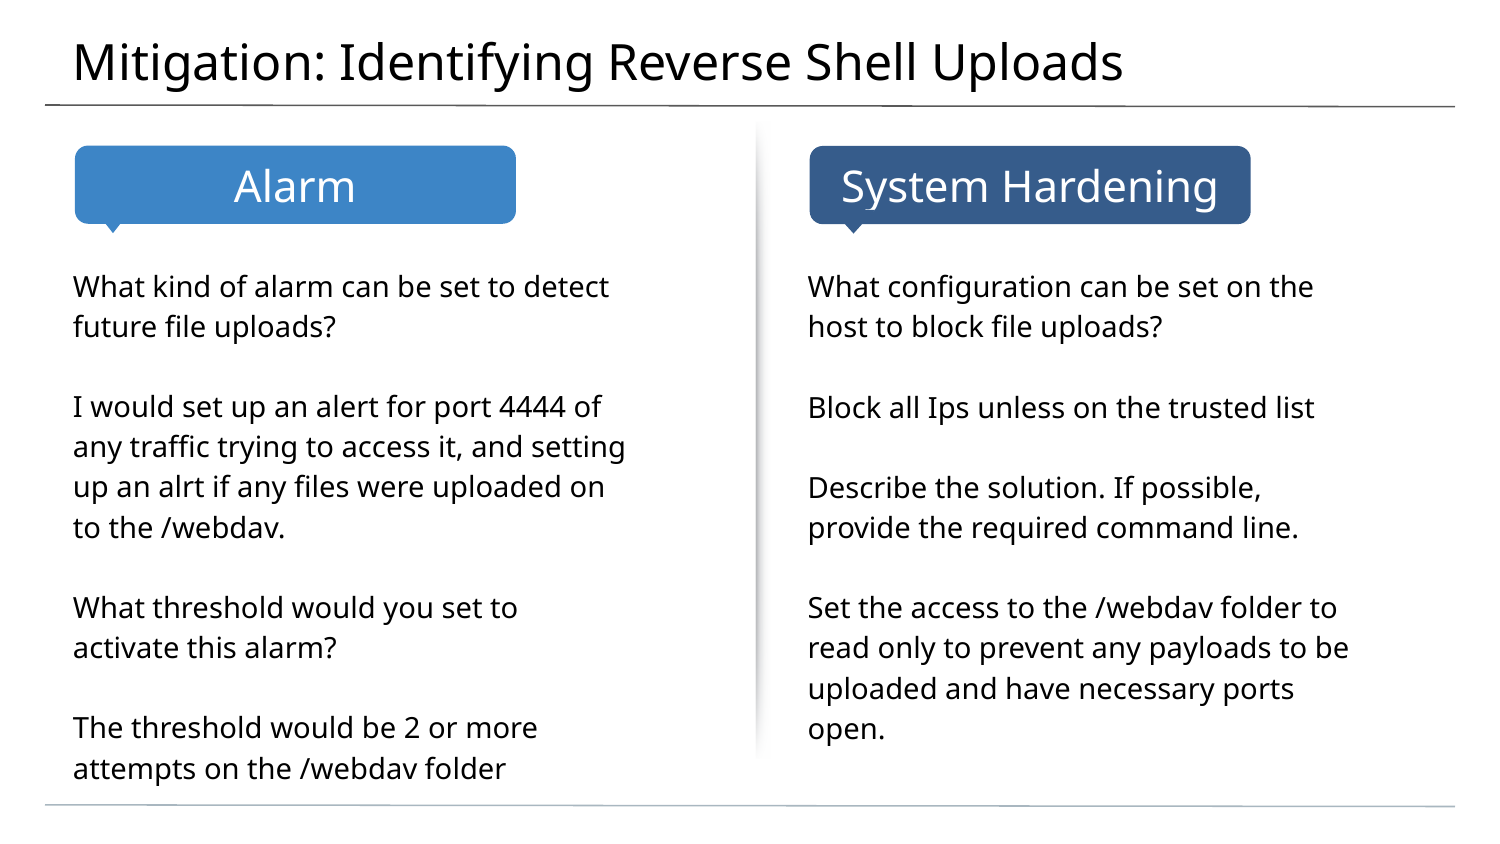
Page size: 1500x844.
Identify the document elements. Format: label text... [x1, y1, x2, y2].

subtitle What kind of alarm can be set to detect future file uploads? I would set up an alert for port 4444 of any traffic trying to access it, and setting up an alrt if any files were uploaded on to the /webdav. What threshold would you set to activate this alarm? The threshold would be 2 or more attempts on the /webdav folder [0, 262, 704, 805]
picture [703, 107, 839, 782]
subtitle What configuration can be set on the host to block file uploads? Block all Ips unless on the trusted list Describe the solution. If possible, provide the required command line. Set the access to the /webdav folder to read only to prevent any payloads to be uploaded and have necessary ports open. [732, 263, 1438, 805]
title Mitigation: Identifying Reverse Shell Uploads [0, 0, 1500, 88]
